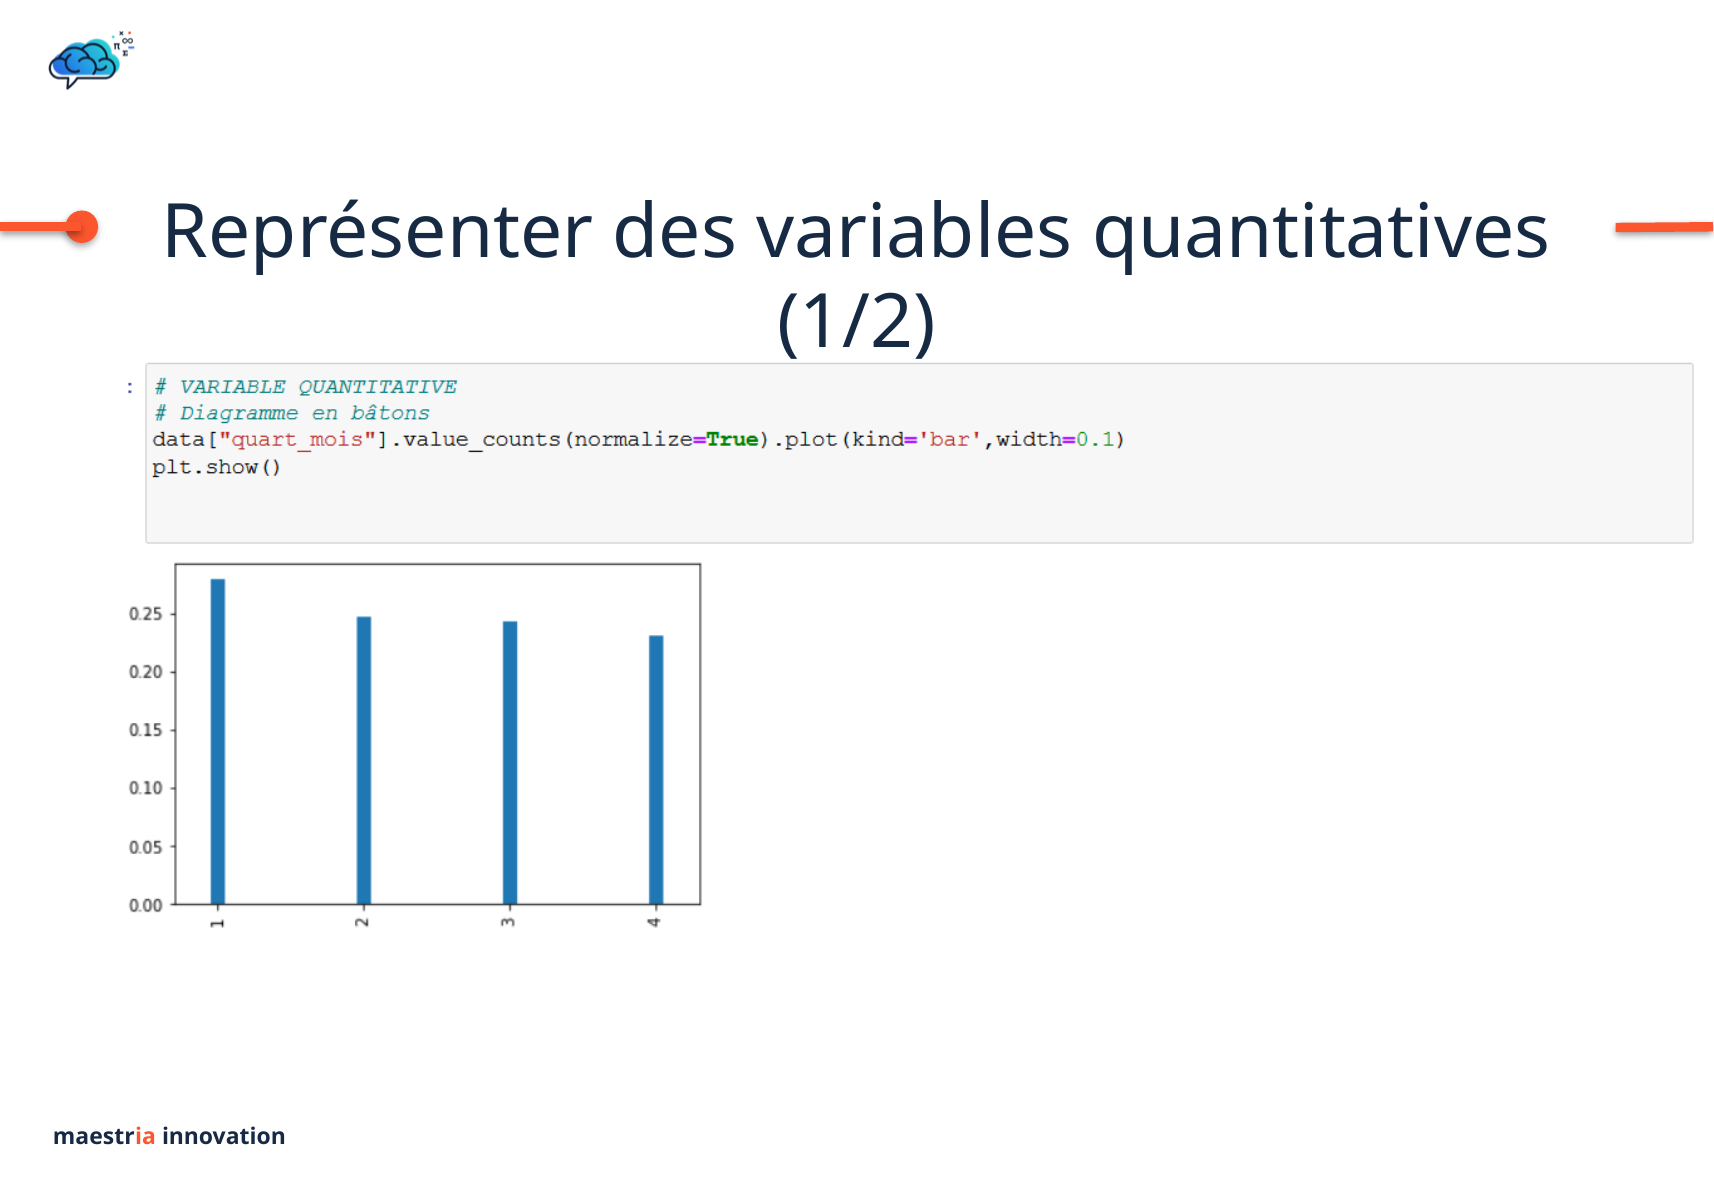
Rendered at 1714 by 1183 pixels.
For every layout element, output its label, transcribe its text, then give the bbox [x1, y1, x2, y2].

picture [46, 29, 139, 92]
picture [128, 360, 1713, 939]
title Représenter des variables quantitatives (1/2) [138, 174, 1575, 270]
